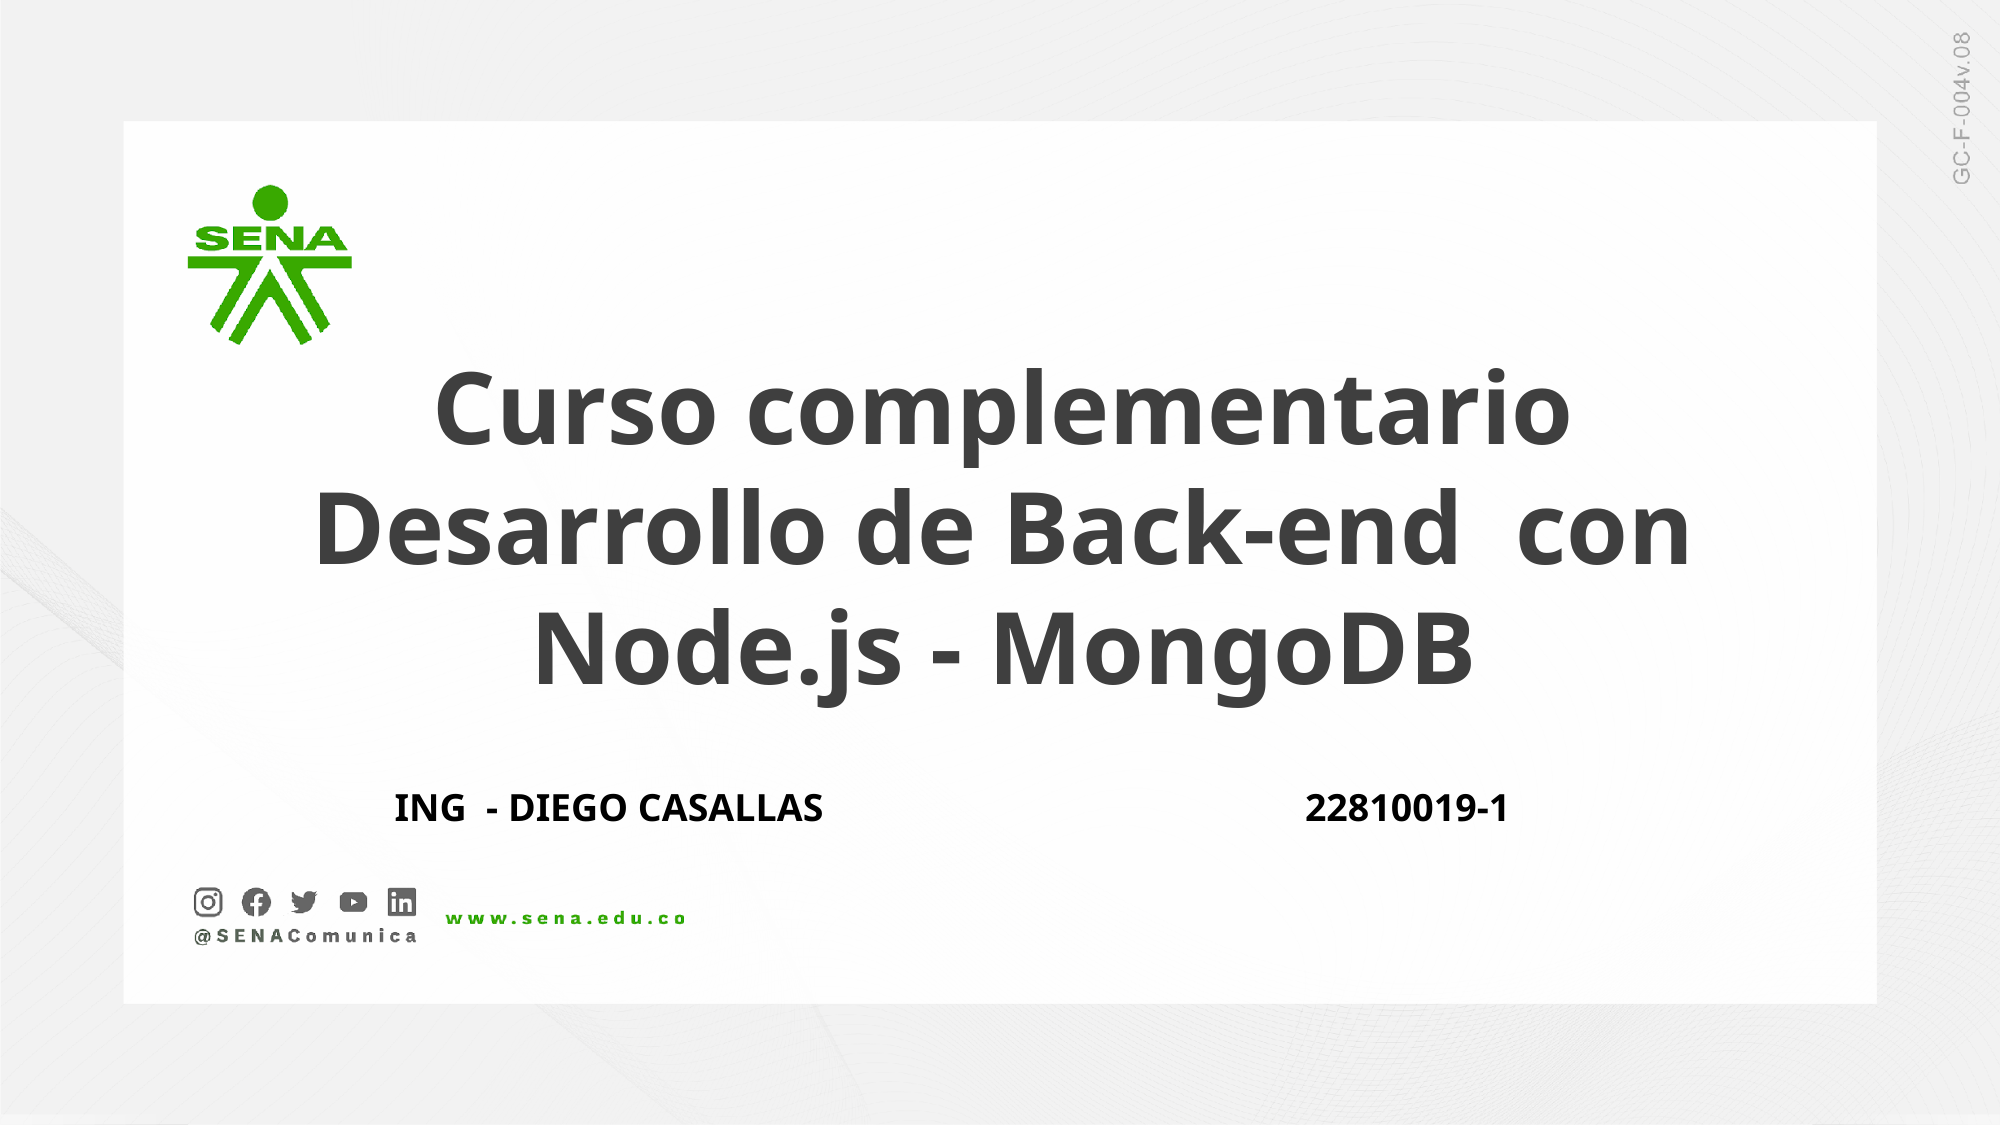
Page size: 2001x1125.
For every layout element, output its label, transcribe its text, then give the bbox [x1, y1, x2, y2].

picture [0, 0, 2000, 1125]
text_box Curso complementario Desarrollo de Back-end con Node.js - MongoDB [163, 337, 1845, 776]
text_box 22810019-1 [1081, 776, 1880, 837]
text_box ING - DIEGO CASALLAS [137, 776, 1081, 837]
